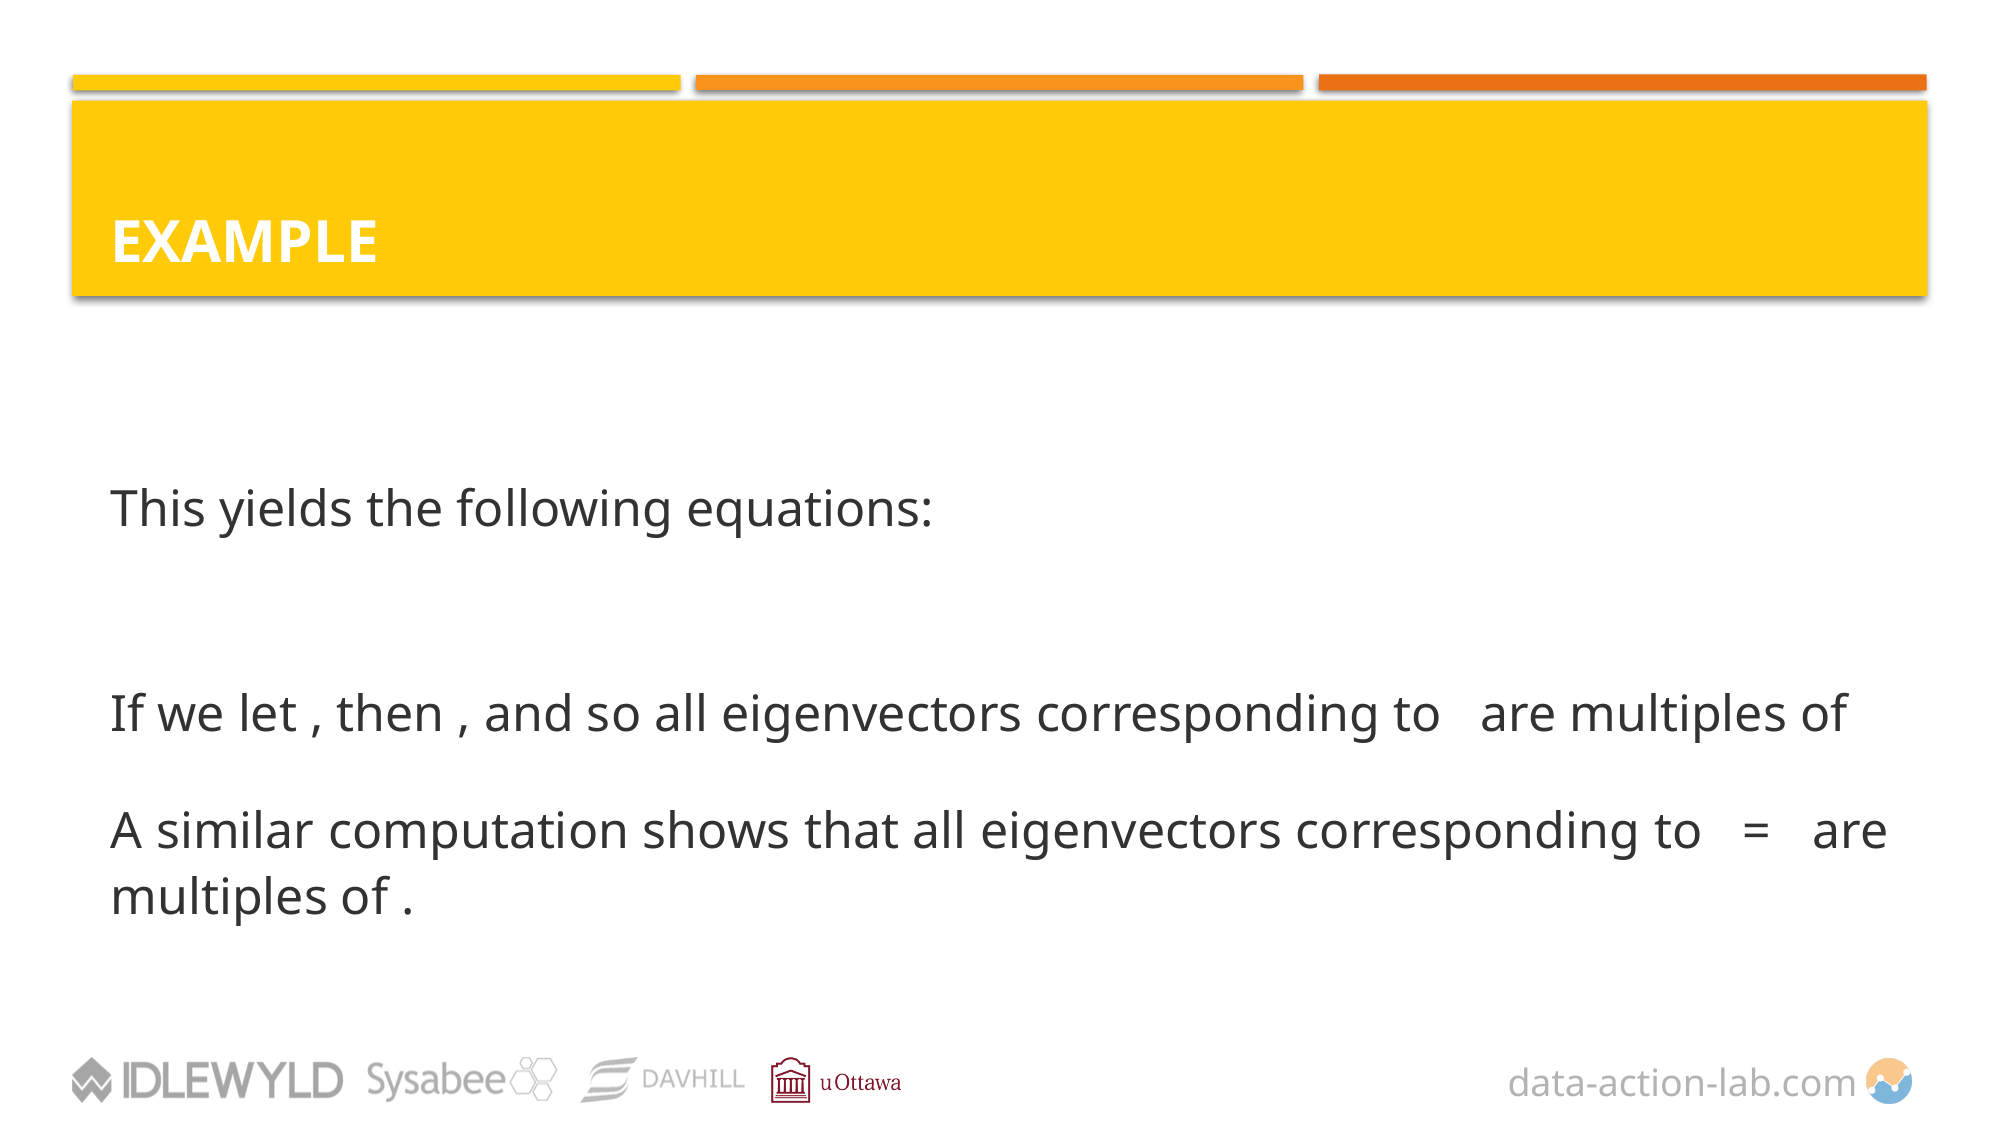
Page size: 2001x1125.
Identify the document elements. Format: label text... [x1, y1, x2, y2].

picture [72, 1057, 745, 1103]
picture [771, 1057, 901, 1103]
title EXAMPLE [95, 115, 1905, 282]
